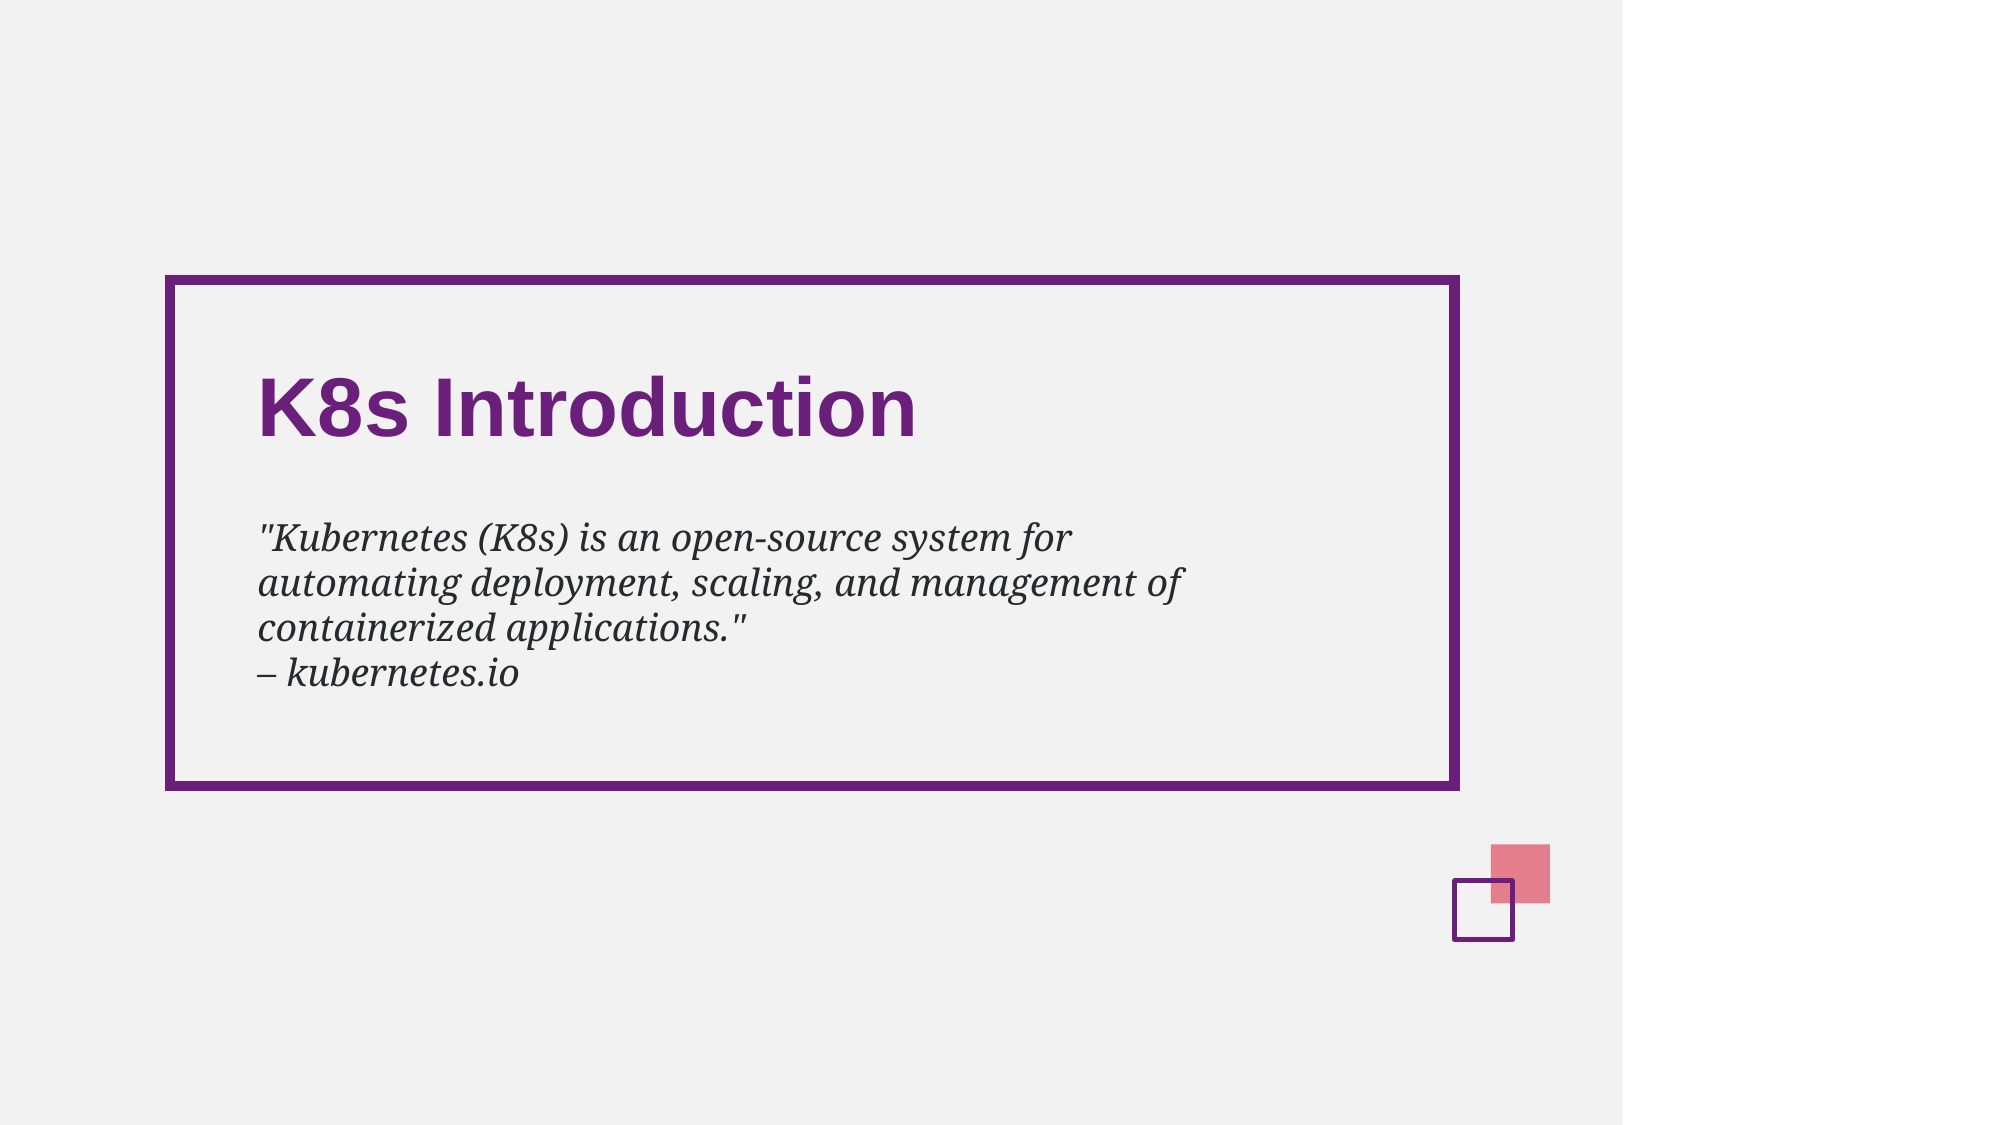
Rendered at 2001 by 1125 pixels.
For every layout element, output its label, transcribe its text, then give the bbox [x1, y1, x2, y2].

text_box "Kubernetes (K8s) is an open-source system for automating deployment, scaling, and management of containerized applications." – kubernetes.io [242, 506, 1243, 701]
list K8s Introduction [242, 357, 1382, 704]
